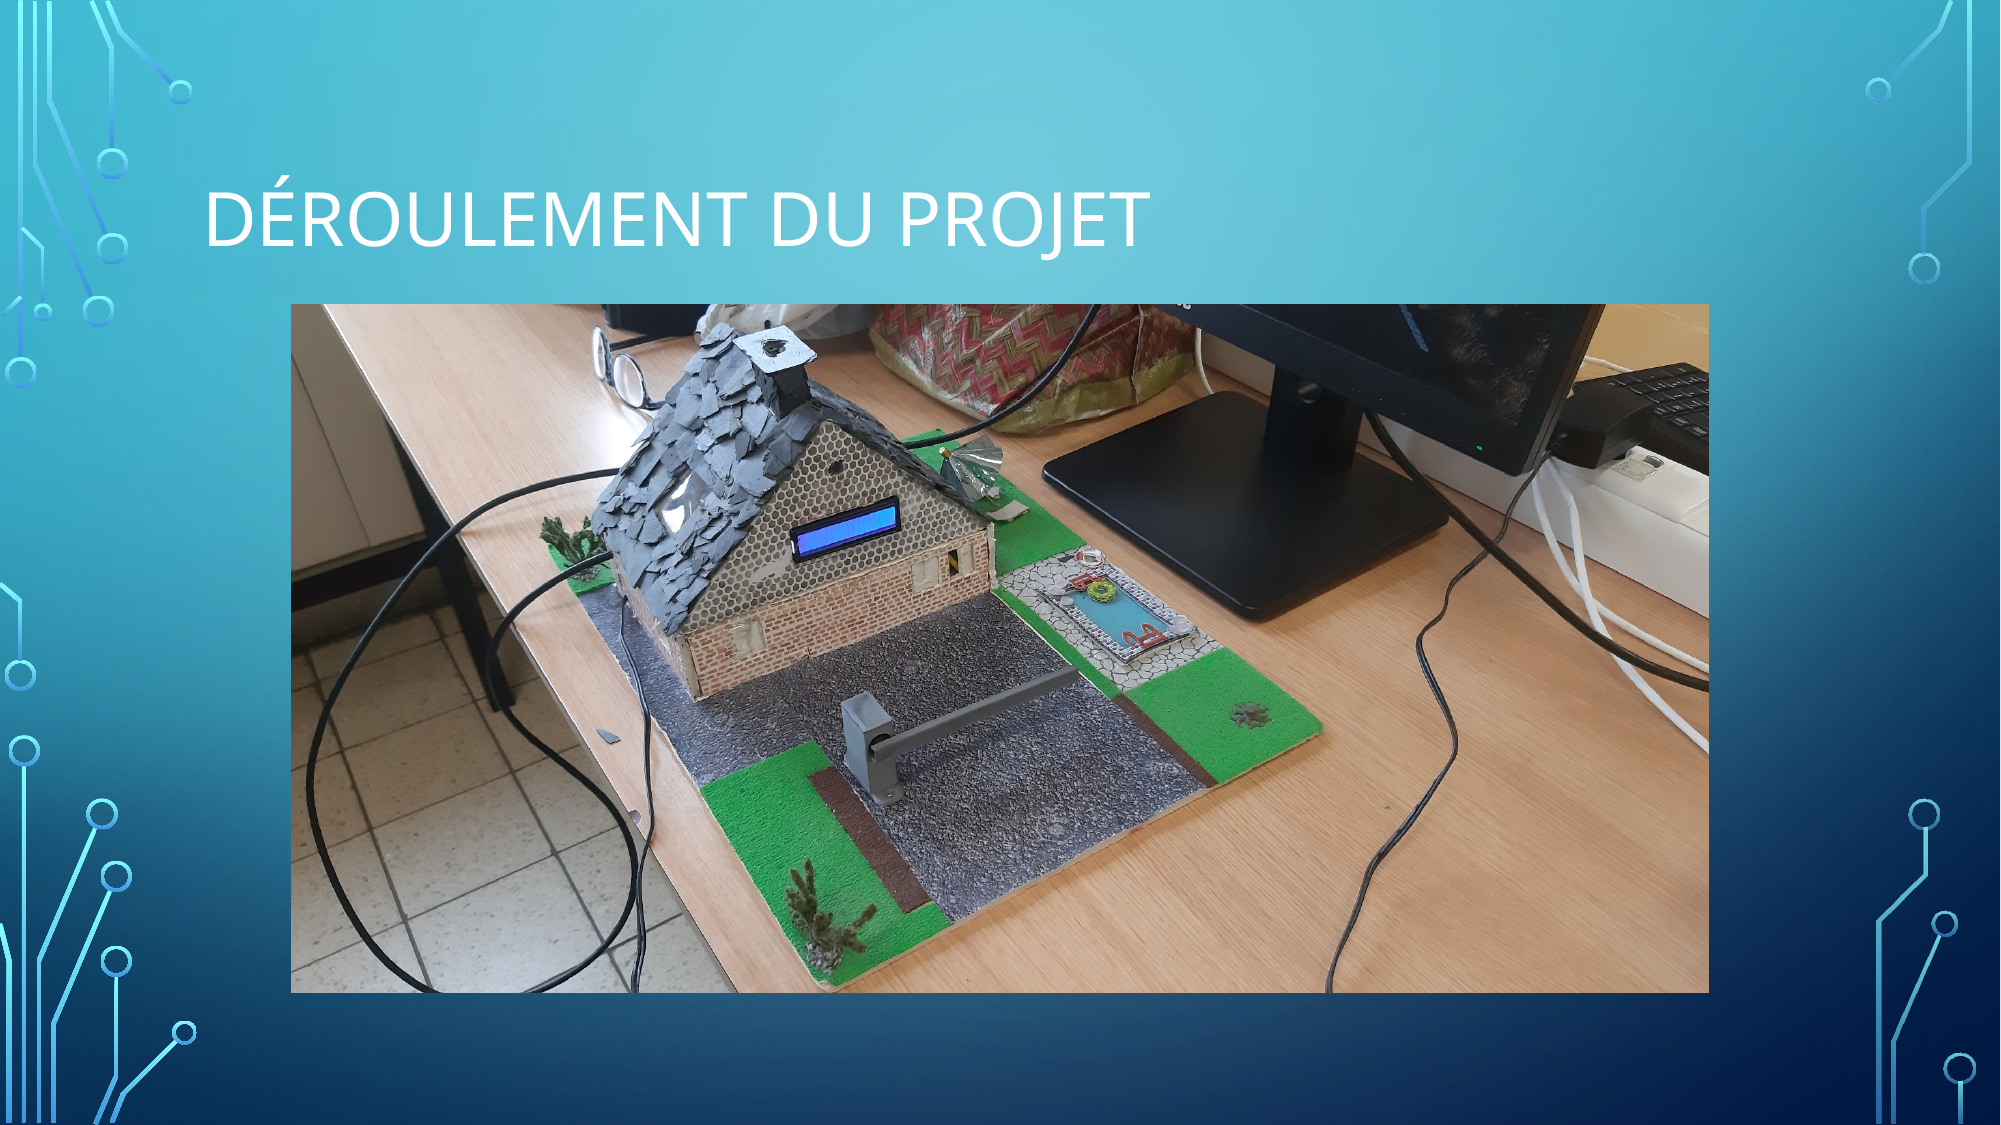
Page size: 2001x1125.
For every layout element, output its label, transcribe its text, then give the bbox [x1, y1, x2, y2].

title Déroulement du projet [187, 101, 1813, 344]
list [290, 304, 1709, 994]
